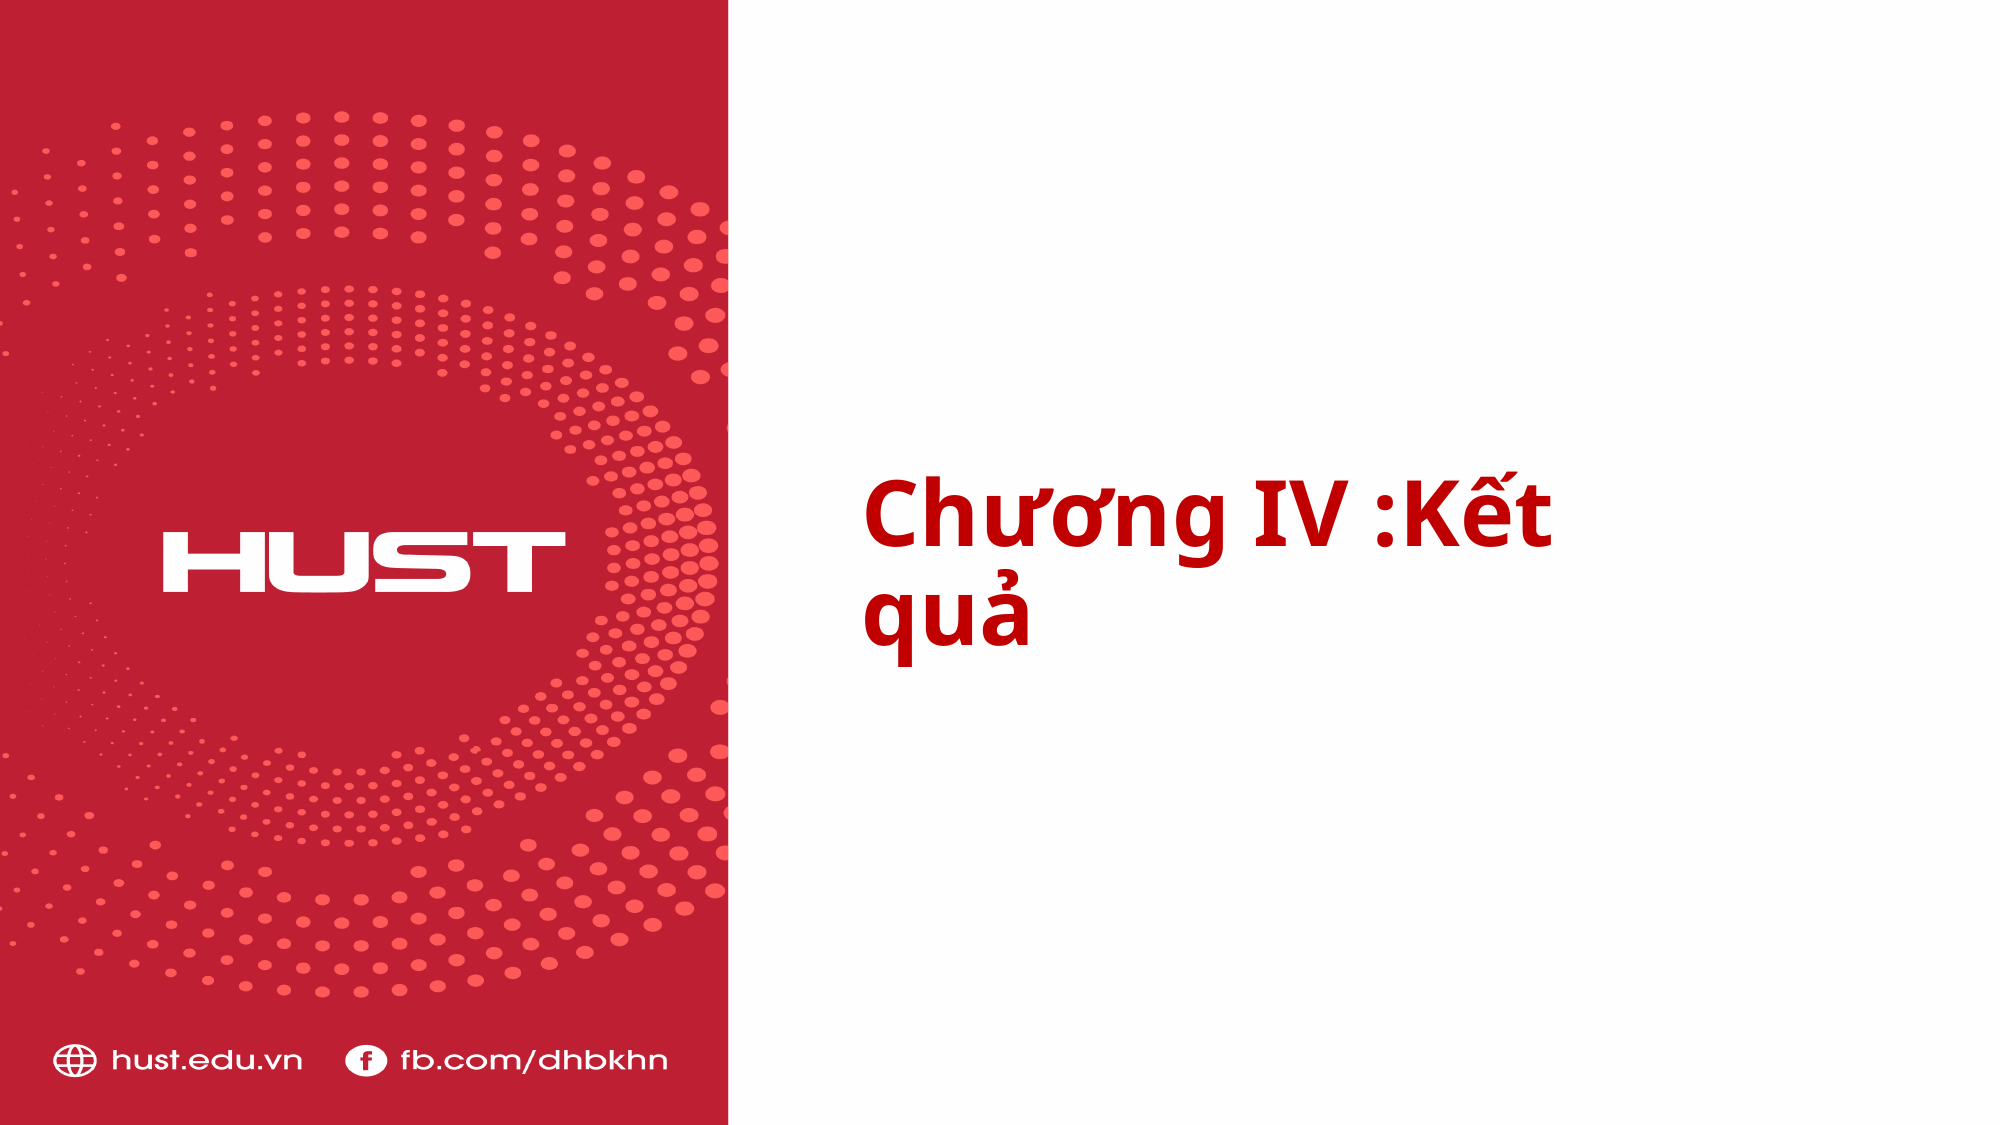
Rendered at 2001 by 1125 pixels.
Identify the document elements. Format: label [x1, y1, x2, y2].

picture [0, 0, 2001, 1125]
text_box [793, 239, 1958, 821]
